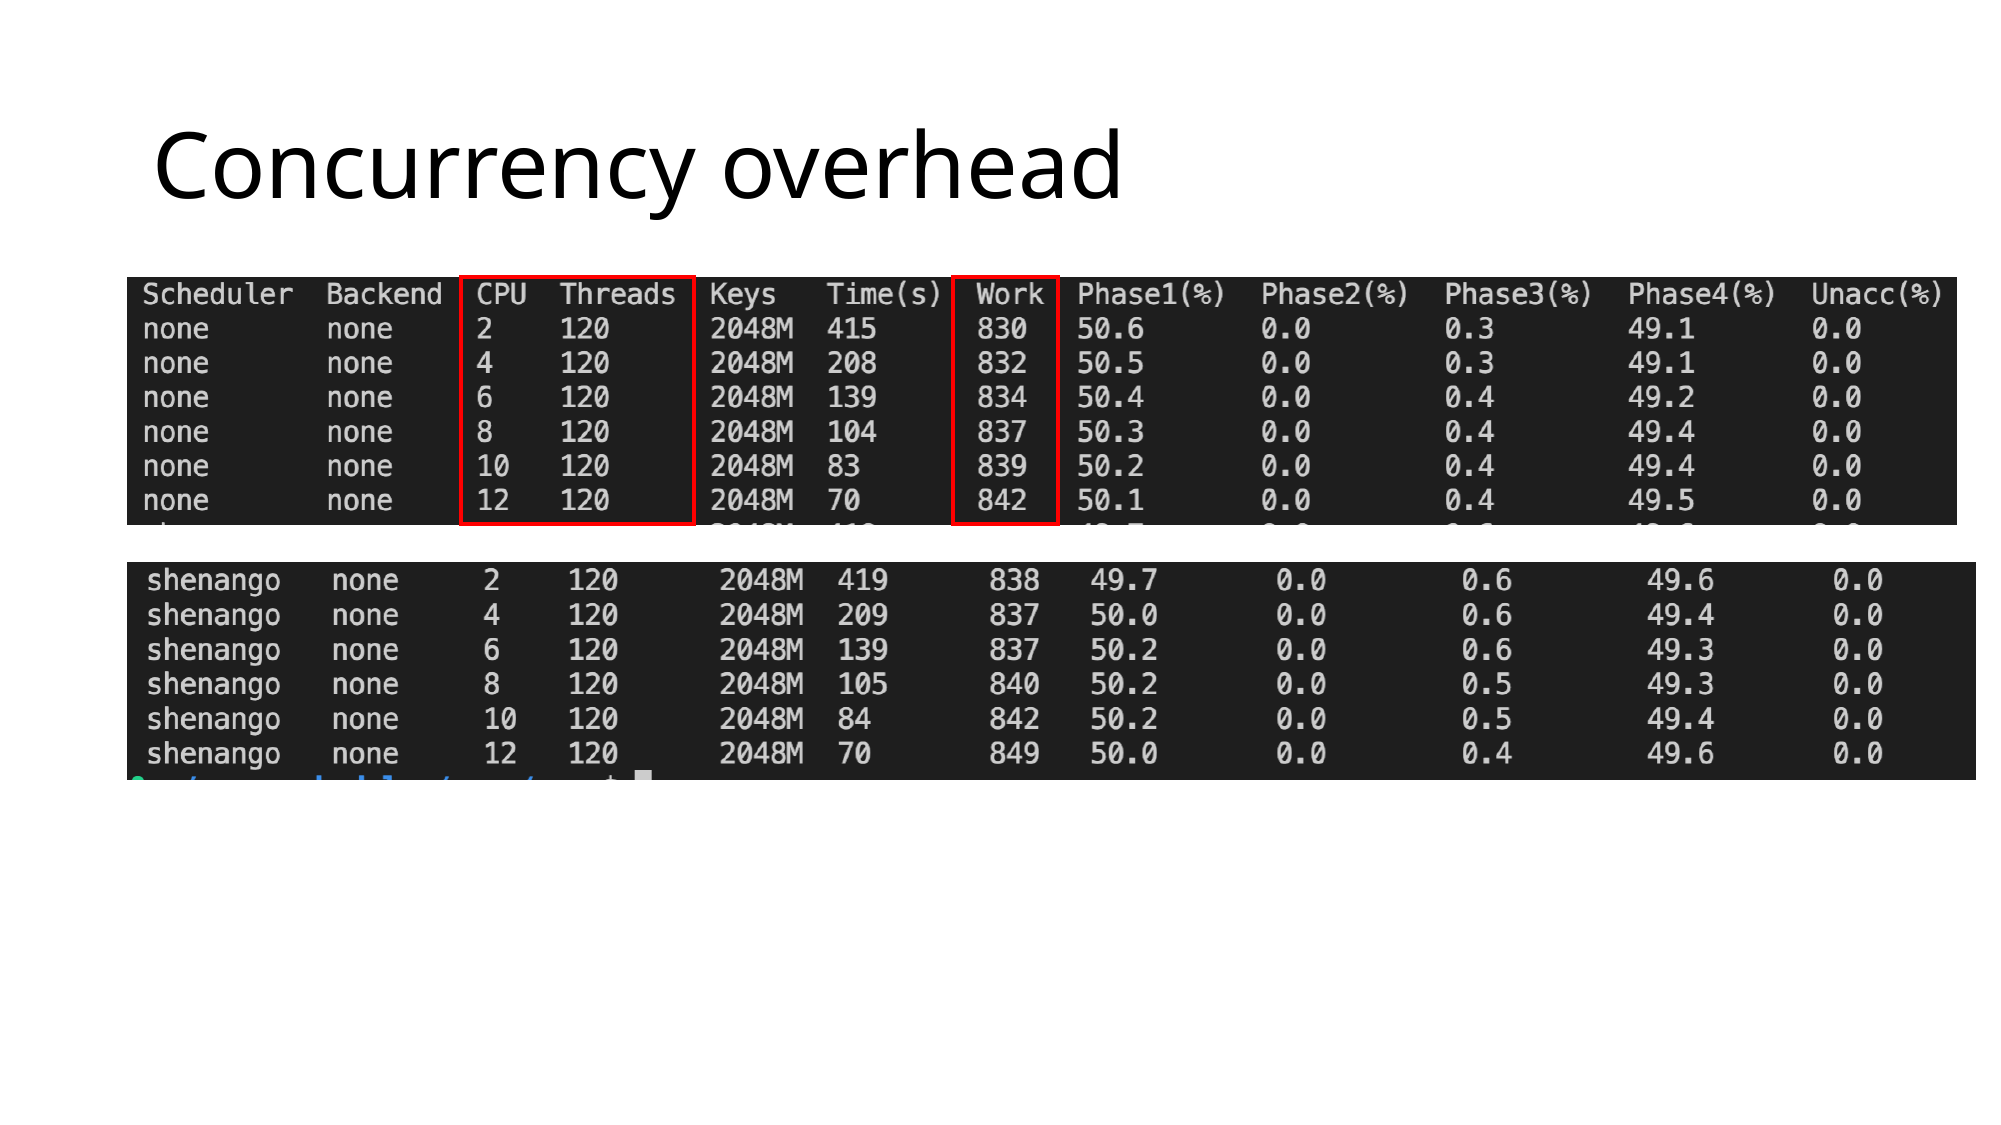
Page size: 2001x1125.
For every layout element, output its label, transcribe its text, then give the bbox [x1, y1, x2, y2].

picture [127, 562, 1976, 780]
picture [127, 277, 1957, 525]
title Concurrency overhead [137, 59, 1863, 277]
